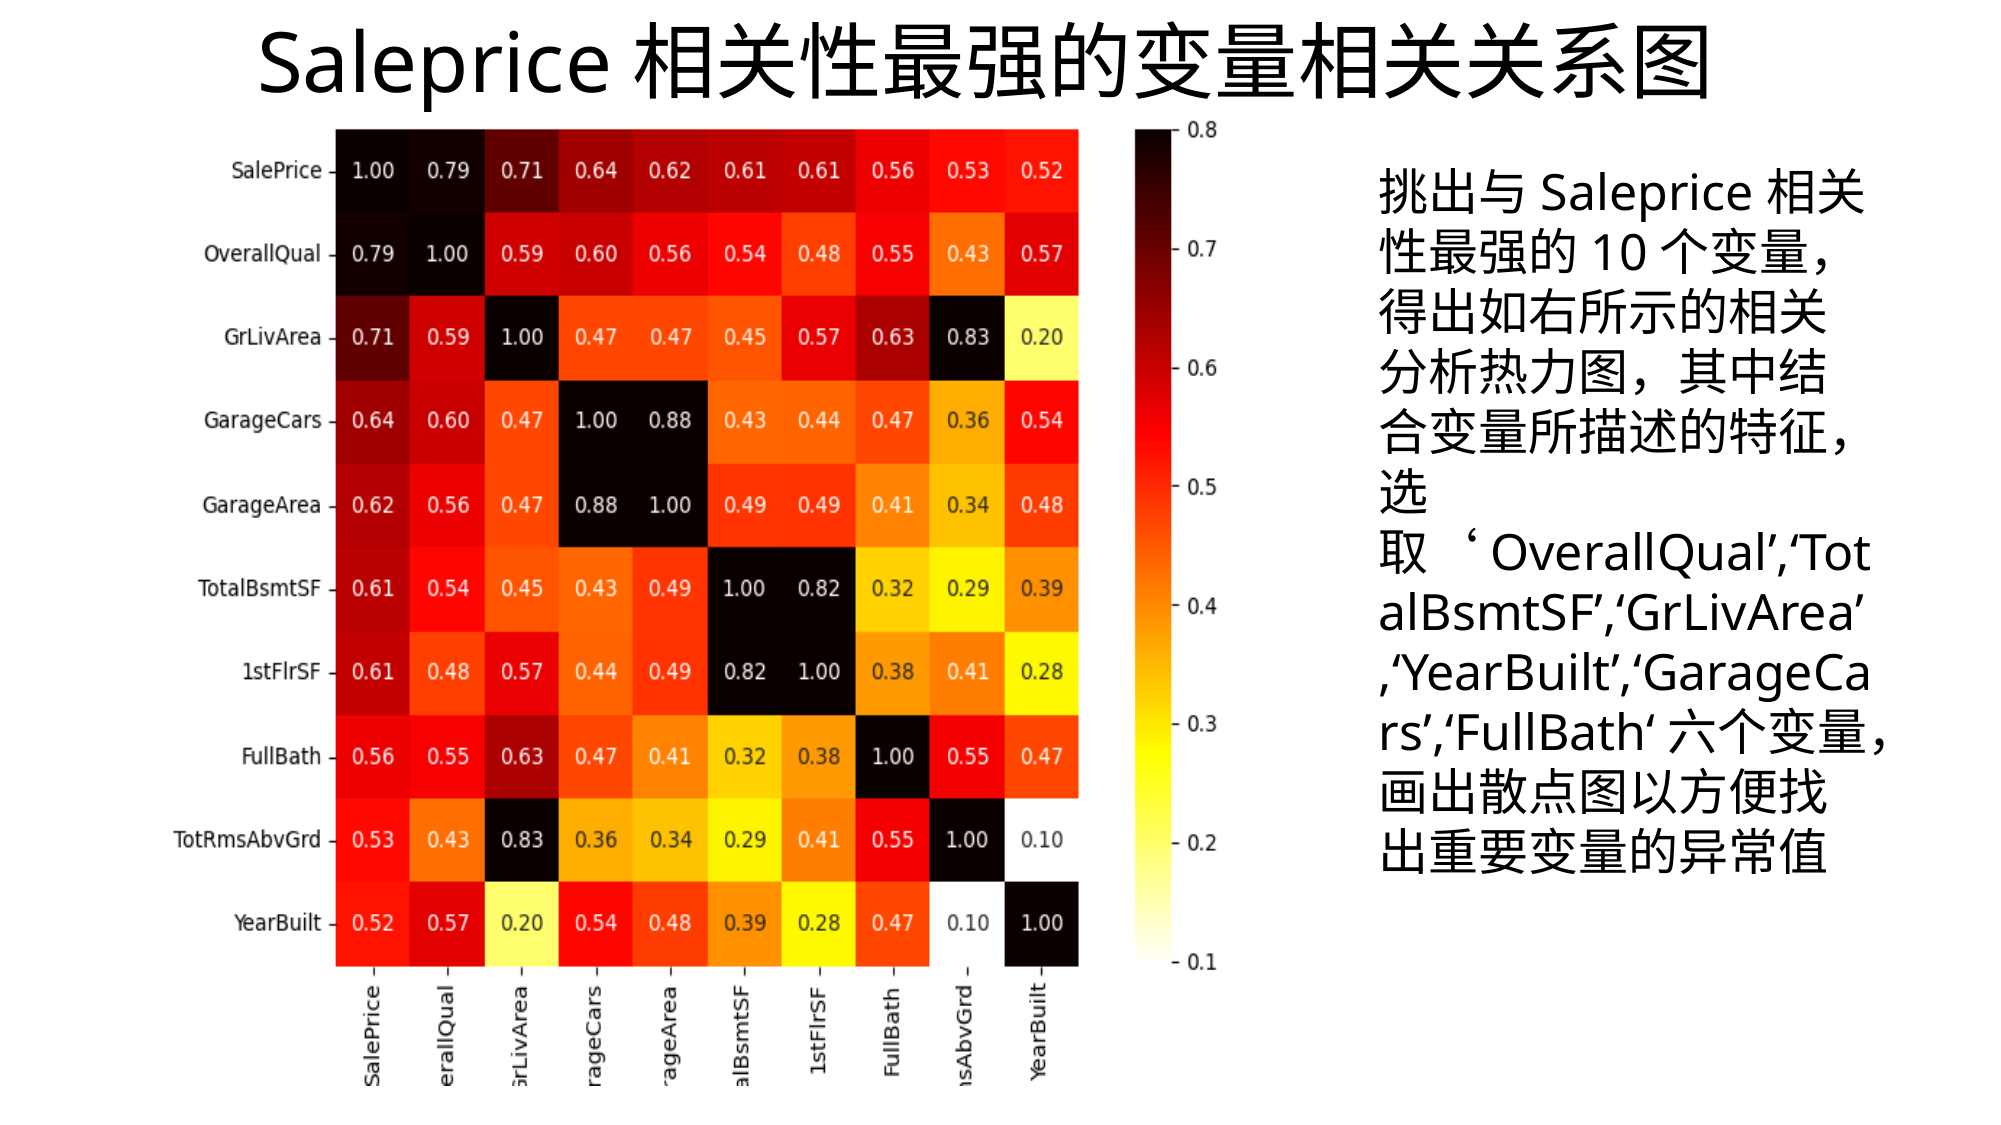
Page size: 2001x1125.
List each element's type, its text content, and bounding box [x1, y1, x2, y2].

picture [0, 0, 1448, 1086]
text_box Saleprice相关性最强的变量相关关系图 [1448, 1, 1730, 117]
text_box 挑出与Saleprice相关性最强的10个变量，得出如右所示的相关分析热力图，其中结合变量所描述的特征，选取‘OverallQual’,‘TotalBsmtSF’,‘GrLivArea’,‘YearBuilt’,‘GarageCars’,‘FullBath‘六个变量，画出散点图以方便找出重要变量的异常值 [1448, 153, 1891, 889]
